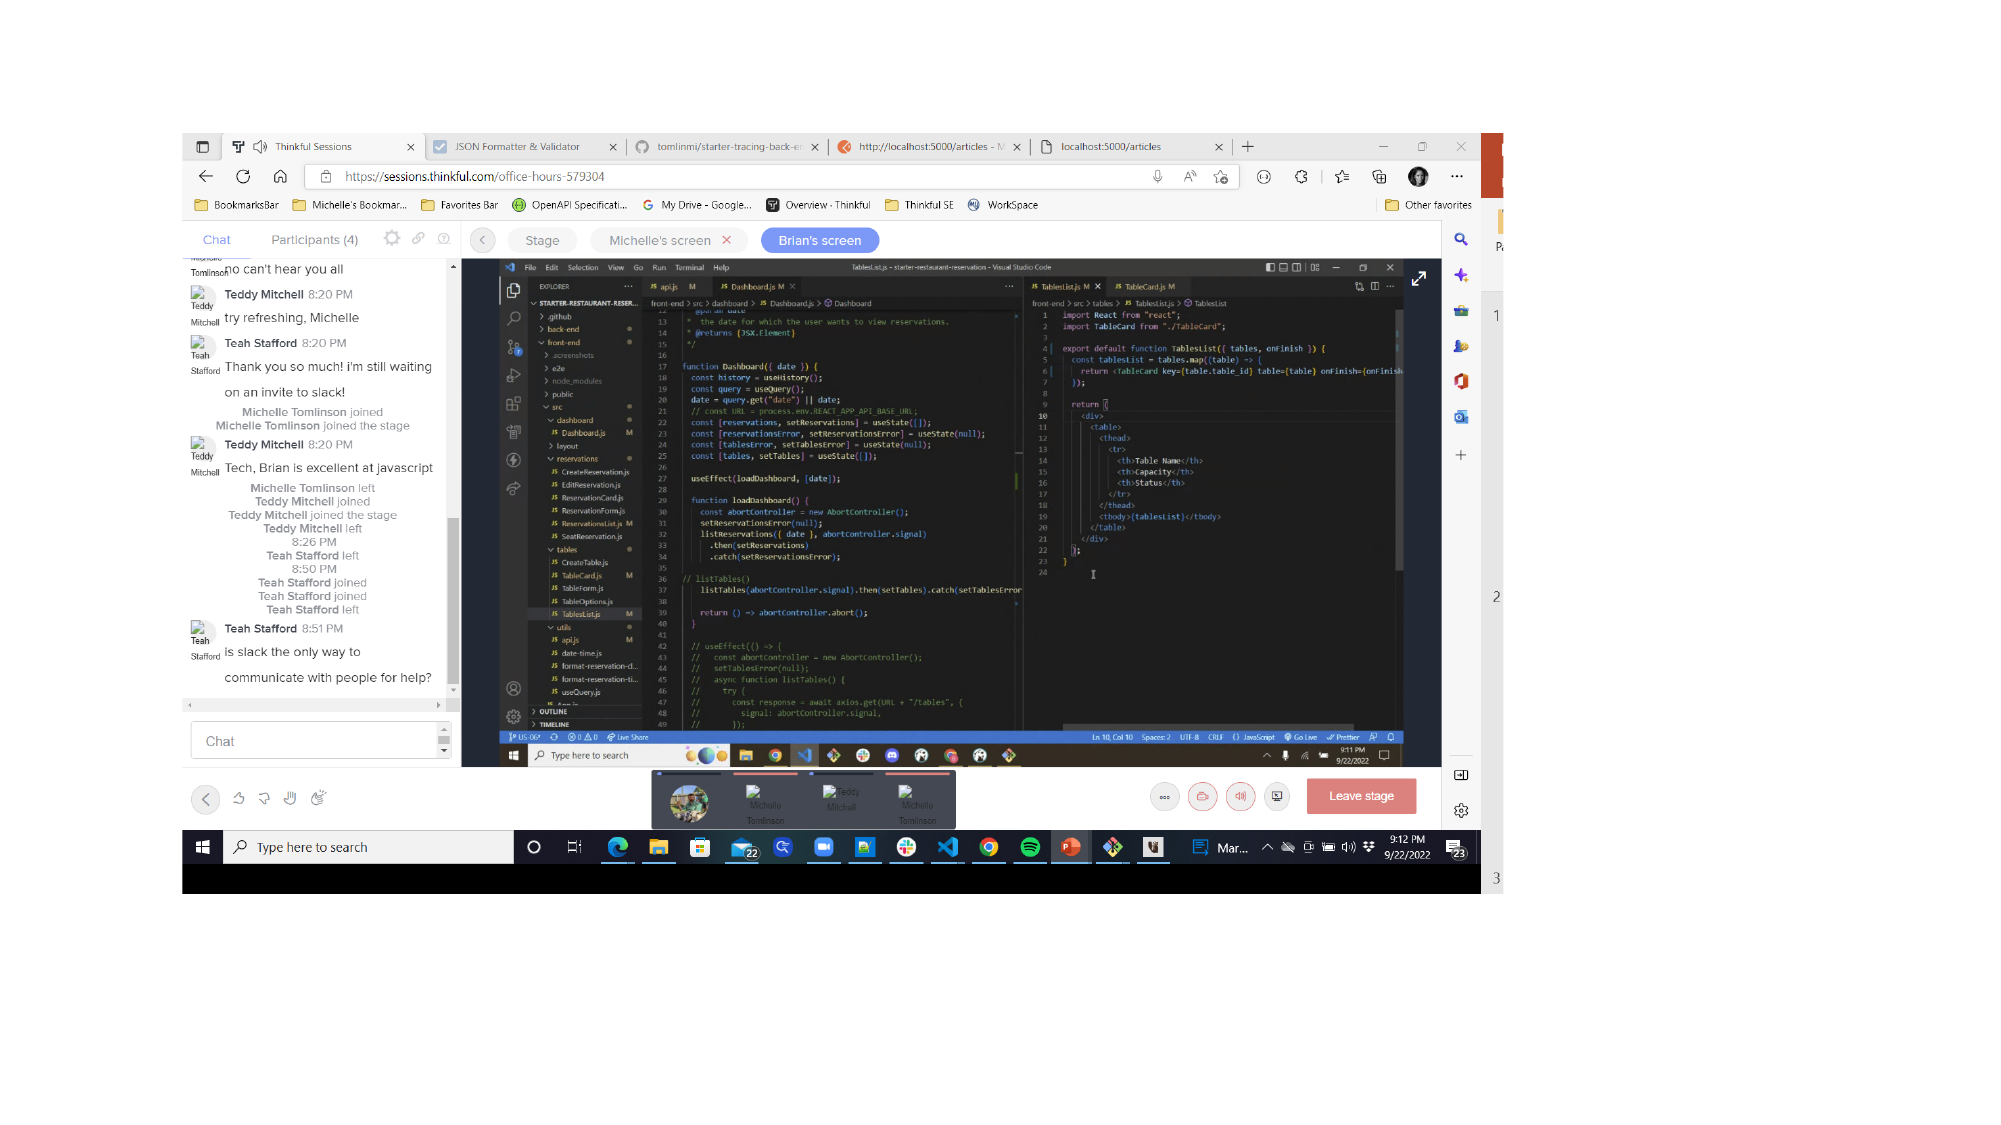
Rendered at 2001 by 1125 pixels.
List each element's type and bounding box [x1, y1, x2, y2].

list [182, 133, 1504, 894]
